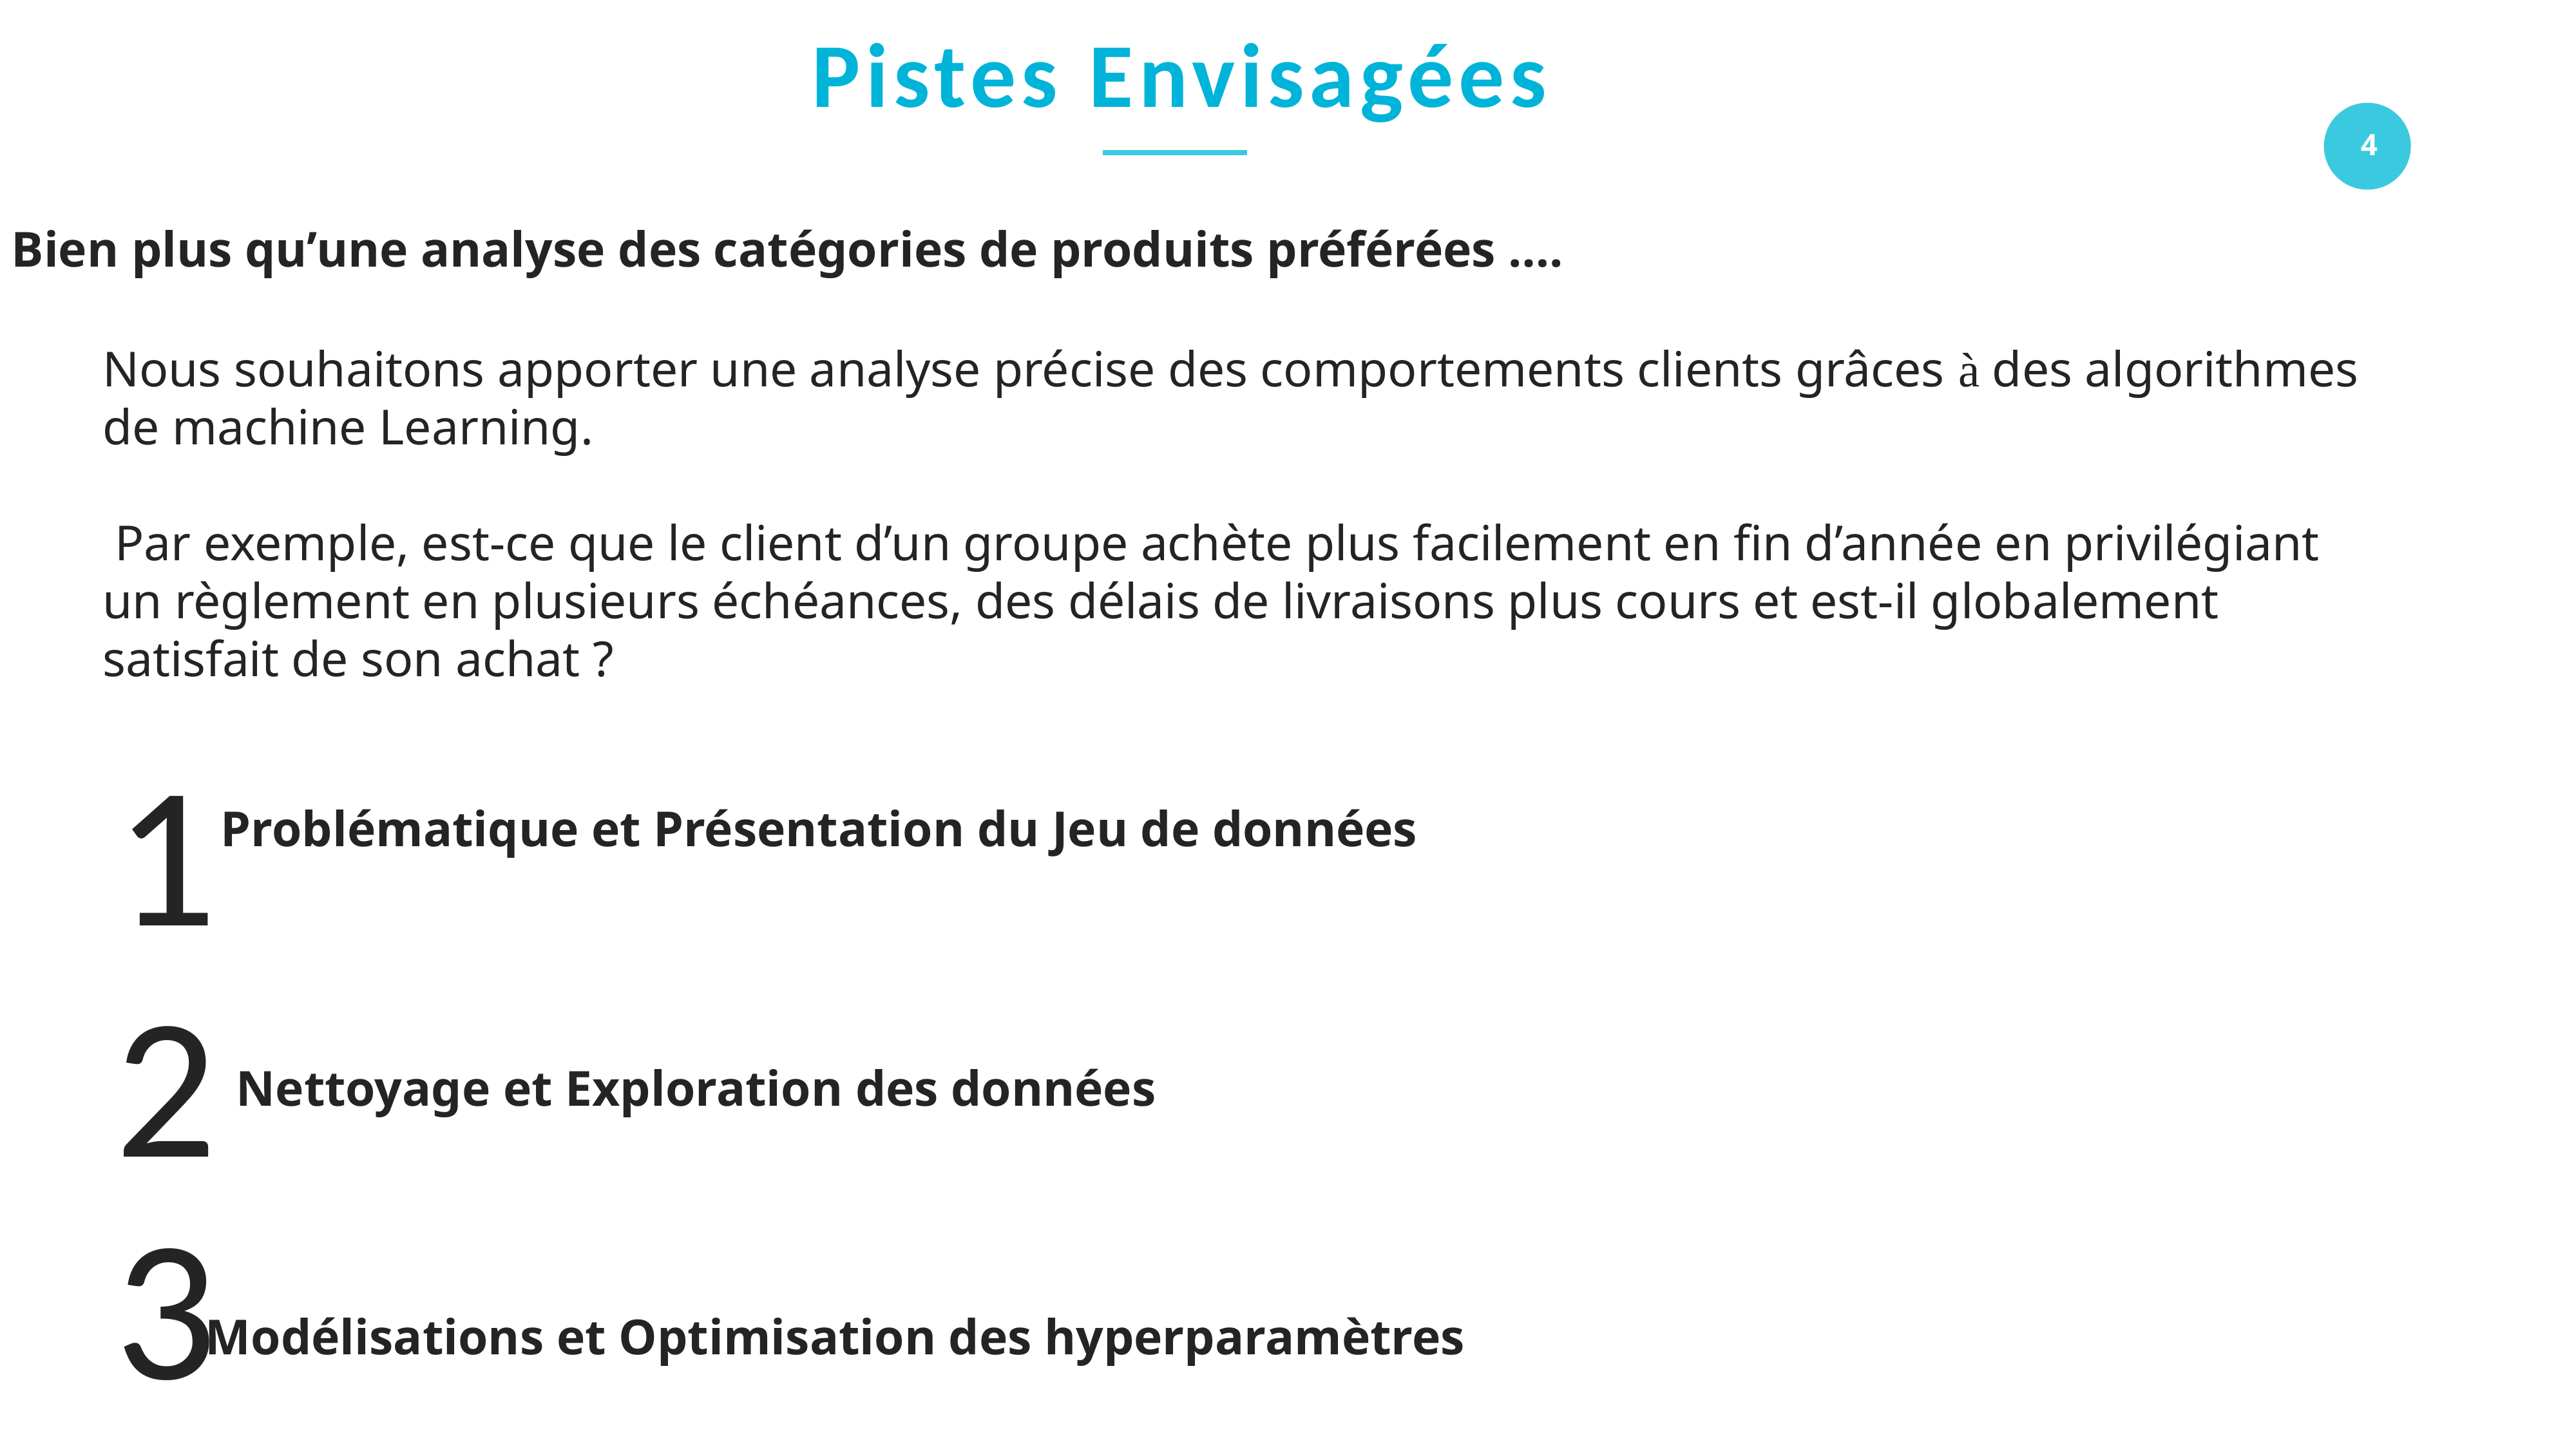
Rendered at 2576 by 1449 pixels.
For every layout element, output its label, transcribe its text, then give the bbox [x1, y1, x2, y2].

text_box Nettoyage et Exploration des données [227, 1016, 1166, 1121]
text_box Bien plus qu’une analyse des catégories de produits préférées …. [2, 177, 1574, 281]
text_box Modélisations et Optimisation des hyperparamètres [218, 1301, 1475, 1369]
text_box 2 [105, 955, 218, 1197]
text_box Pistes Envisagées [802, 15, 1548, 126]
text_box 1 [105, 724, 218, 955]
text_box Nous souhaitons apporter une analyse précise des comportements clients grâces à des algorithmes de machine Learning. Par exemple, est-ce que le client d’un groupe achète plus facilement en fin d’année en privilégiant un règlement en plusieurs échéances, des délais de livraisons plus cours et est-il globalement satisfait de son achat ? [93, 334, 2392, 691]
text_box 3 [105, 1197, 218, 1420]
text_box Problématique et Présentation du Jeu de données [218, 756, 1440, 861]
